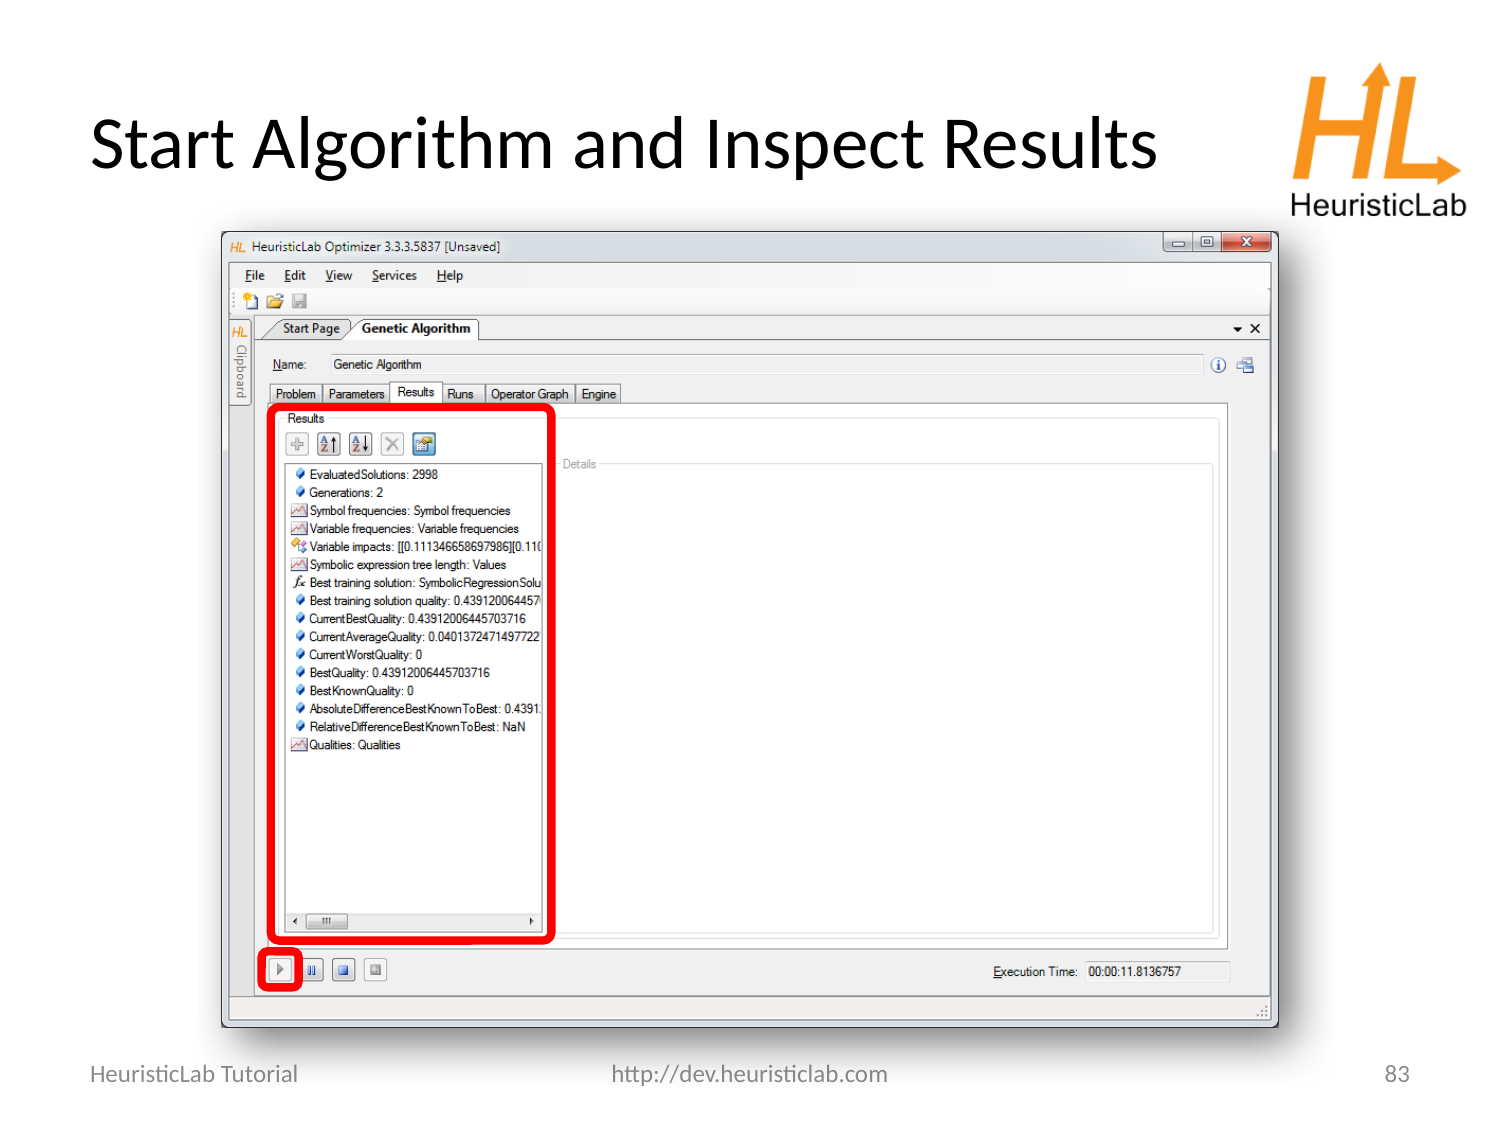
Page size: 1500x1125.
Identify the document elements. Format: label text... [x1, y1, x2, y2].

picture [1281, 27, 1474, 244]
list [220, 231, 1280, 1028]
slide_number 83 [1074, 1042, 1425, 1103]
title Start Algorithm and Inspect Results [75, 45, 1282, 233]
slide_number HeuristicLab Tutorial [75, 1042, 425, 1103]
footer http://dev.heuristiclab.com [512, 1077, 988, 1103]
